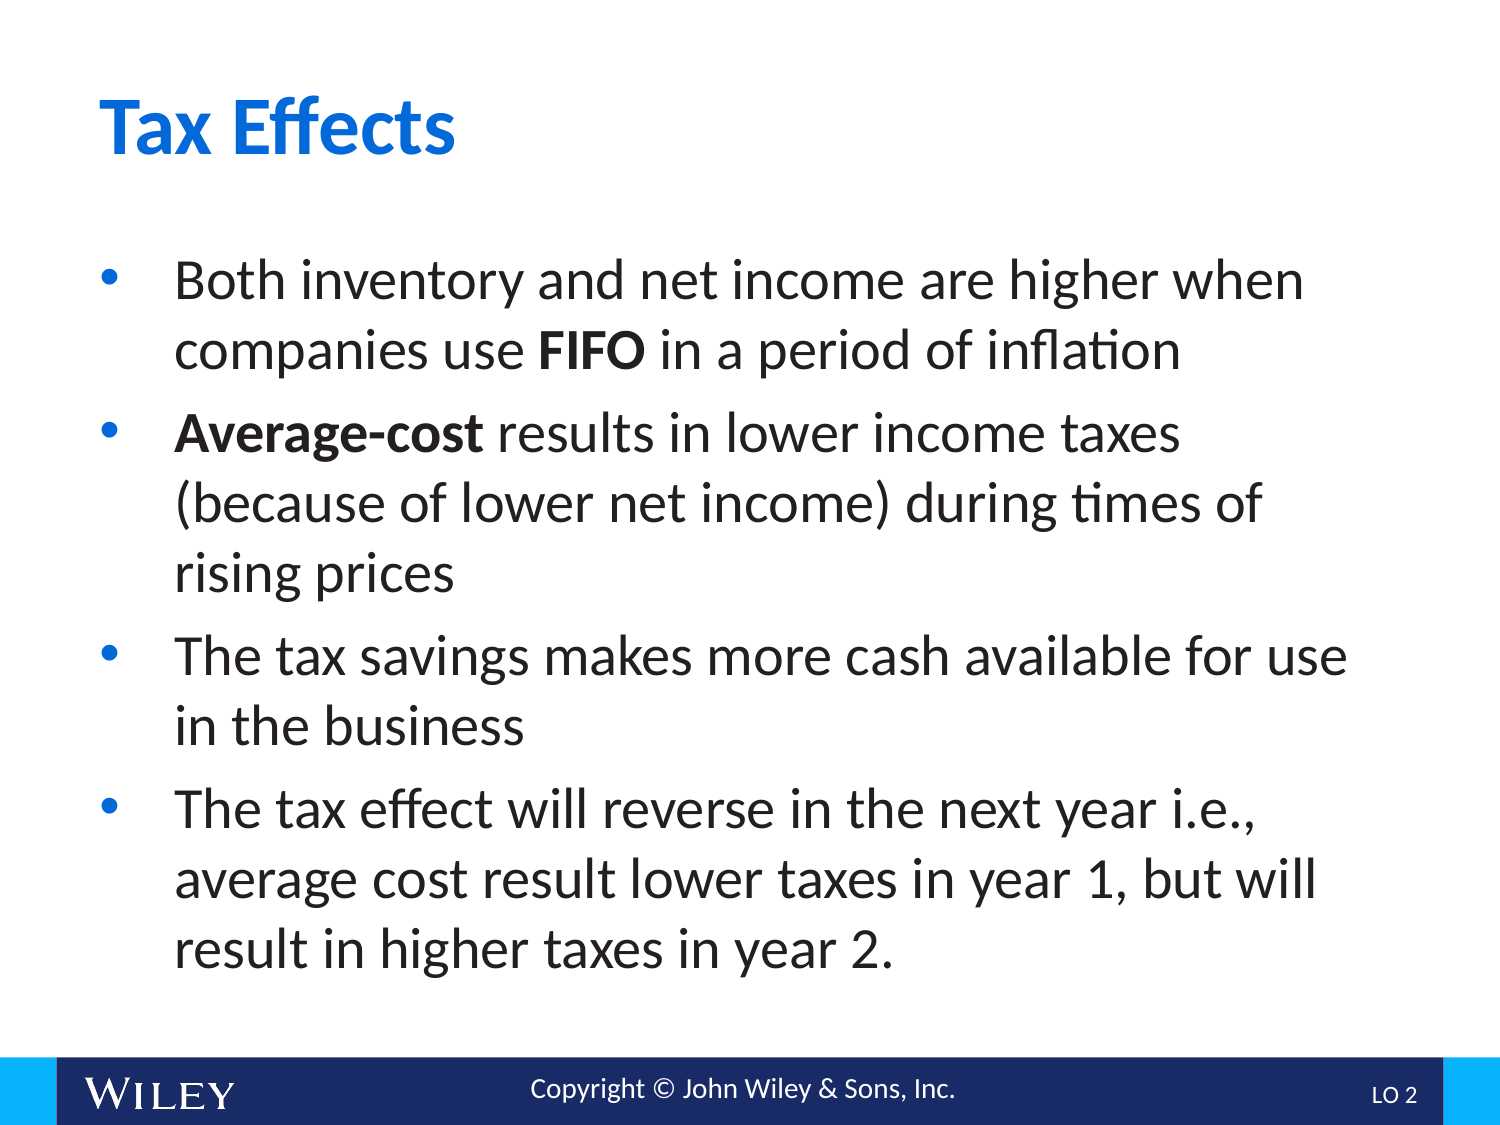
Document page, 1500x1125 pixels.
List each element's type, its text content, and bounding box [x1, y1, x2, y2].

list L O 2 [1309, 1065, 1433, 1125]
list Both inventory and net income are higher when companies use FIFO in a period of inflation Average-cost results in lower income taxes (because of lower net income) during times of rising prices The tax savings makes more cash available for use in the business The tax effect will reverse in the next year i.e., average cost result lower taxes in year 1, but will result in higher taxes in year 2. [84, 233, 1416, 1048]
title Tax Effects [84, 75, 1416, 215]
